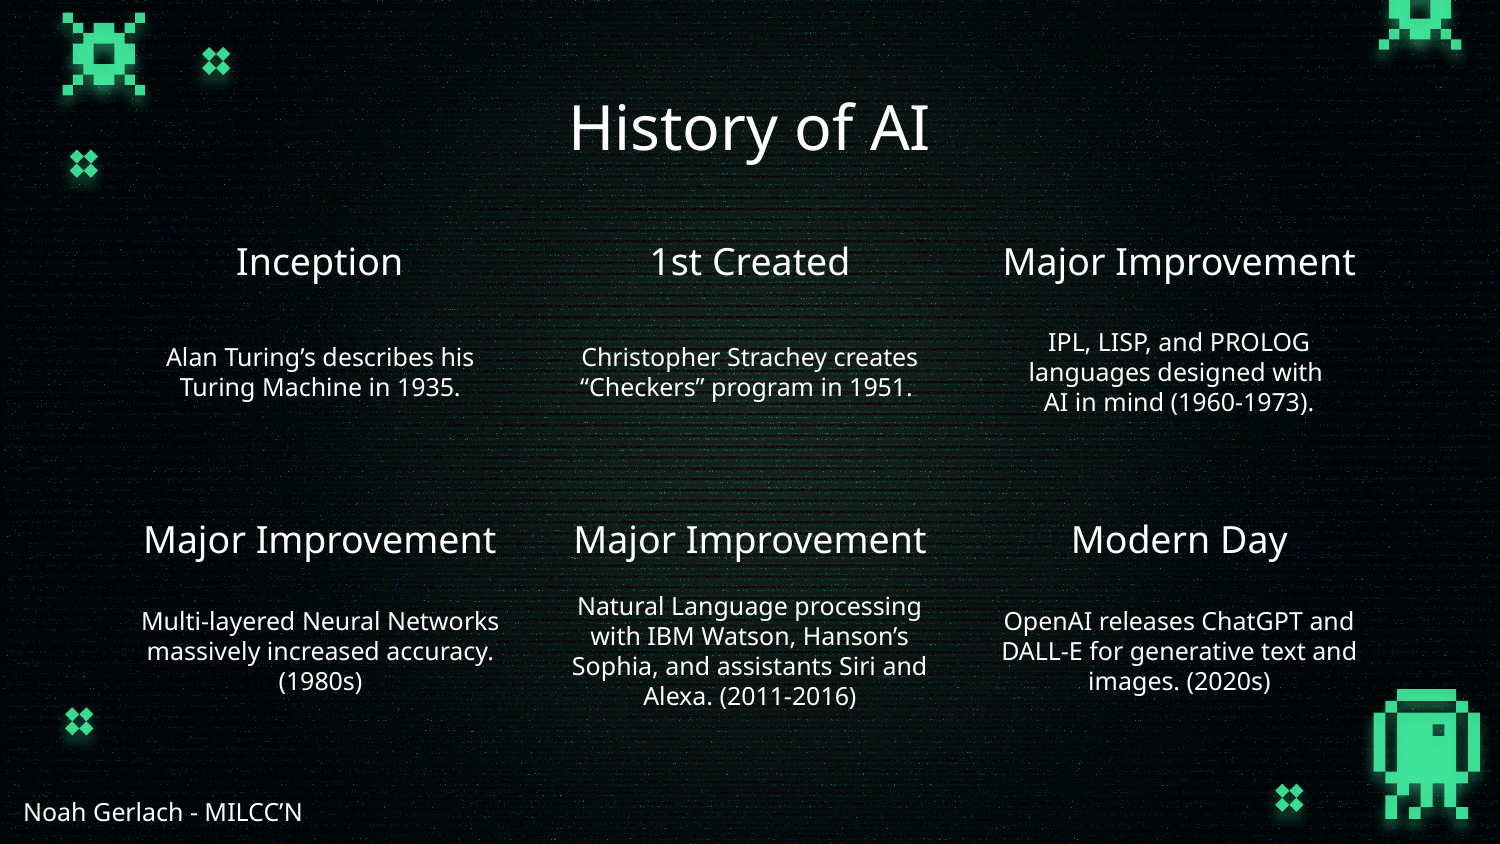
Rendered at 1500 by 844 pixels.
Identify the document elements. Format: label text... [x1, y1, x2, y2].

picture [0, 0, 1500, 844]
subtitle Inception [118, 209, 522, 284]
subtitle IPL, LISP, and PROLOG languages designed with AI in mind (1960-1973). [977, 284, 1382, 458]
subtitle Major Improvement [548, 487, 952, 563]
subtitle Alan Turing’s describes his Turing Machine in 1935. [118, 284, 523, 458]
subtitle Major Improvement [977, 209, 1382, 284]
subtitle Natural Language processing with IBM Watson, Hanson’s Sophia, and assistants Siri and Alexa. (2011-2016) [548, 563, 952, 737]
text_box Noah Gerlach - MILCC’N [8, 781, 385, 836]
subtitle Christopher Strachey creates “Checkers” program in 1951. [548, 284, 952, 458]
subtitle Modern Day [977, 487, 1382, 576]
subtitle Multi-layered Neural Networks massively increased accuracy. (1980s) [118, 563, 523, 737]
subtitle Major Improvement [118, 487, 522, 563]
subtitle OpenAI releases ChatGPT and DALL-E for generative text and images. (2020s) [978, 563, 1381, 737]
picture [1412, 10, 1426, 18]
title History of AI [118, 72, 1382, 167]
subtitle 1st Created [548, 209, 952, 284]
